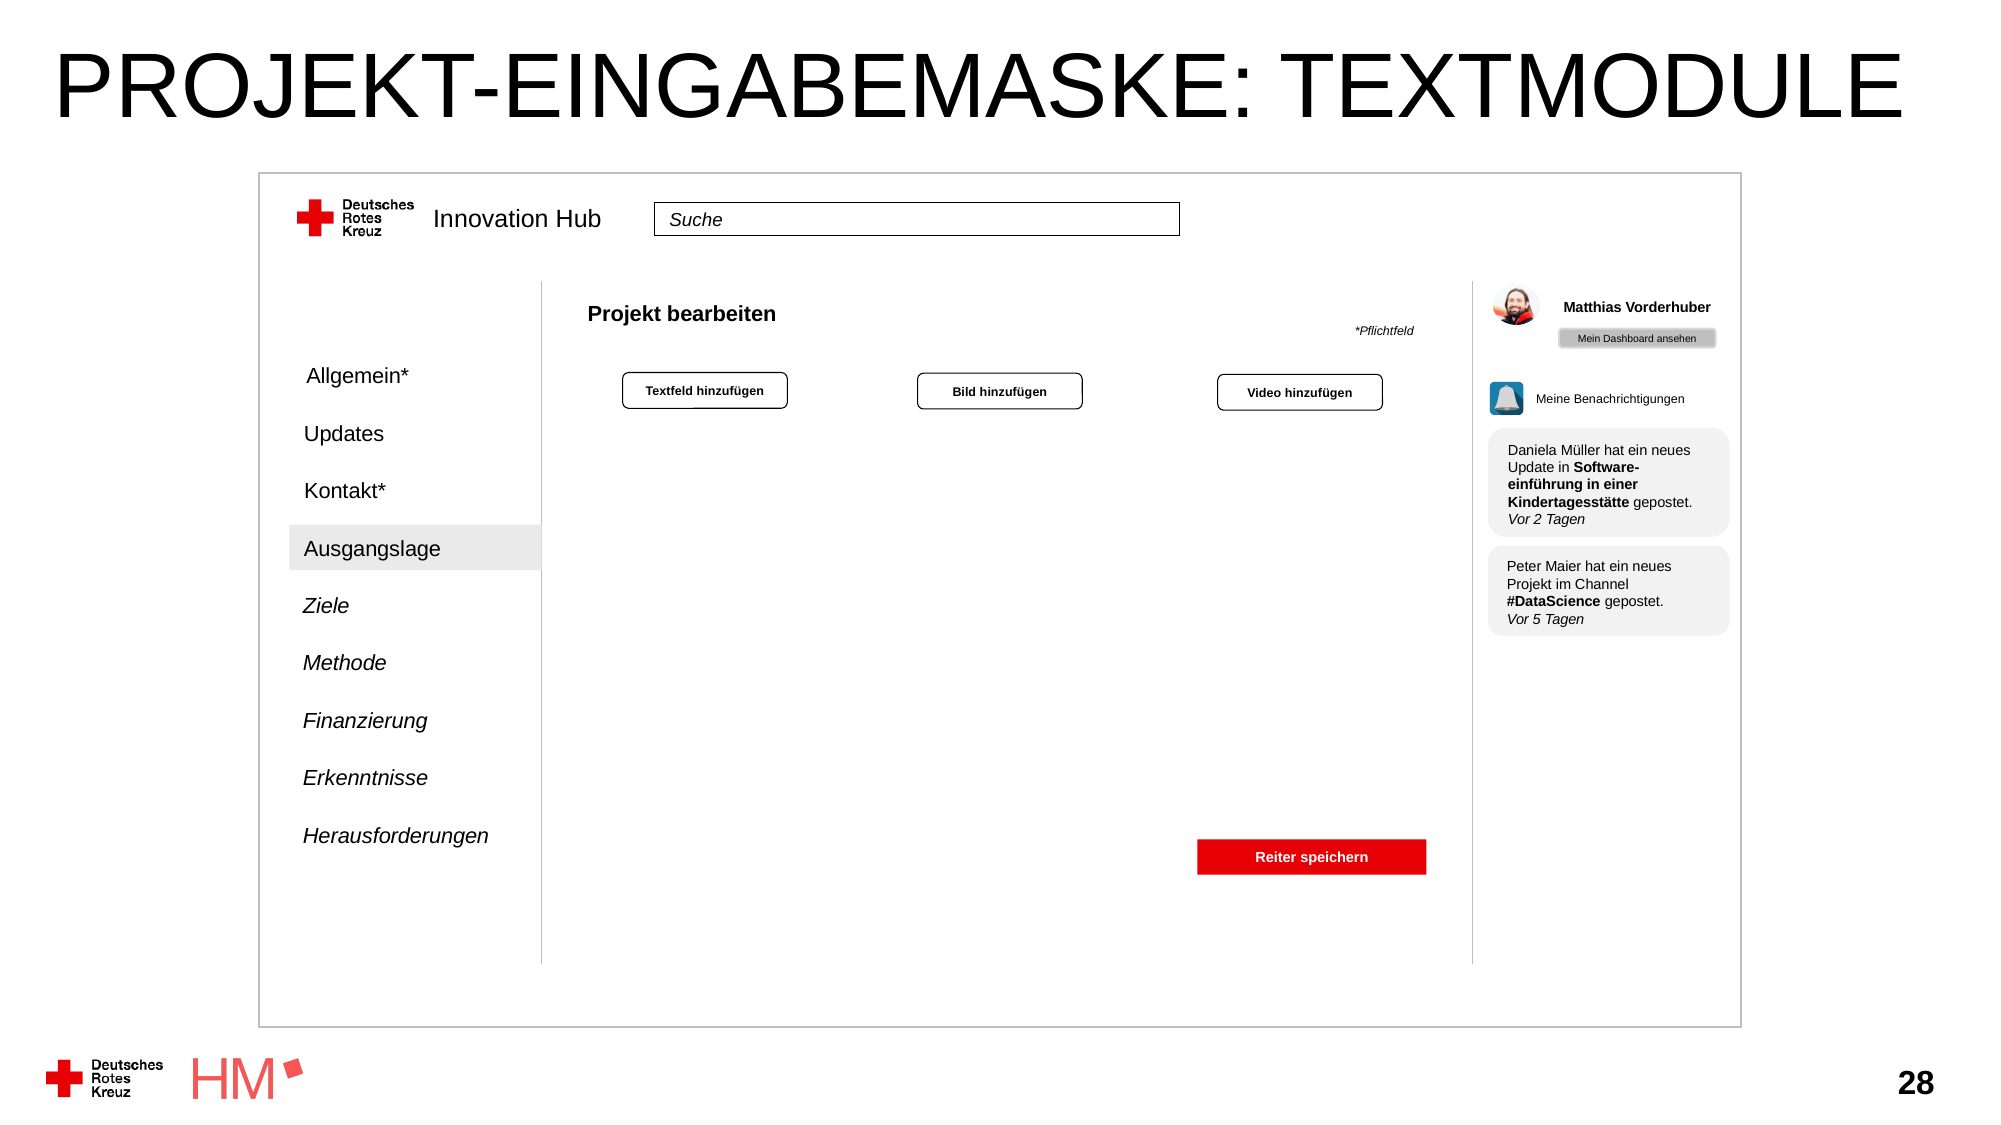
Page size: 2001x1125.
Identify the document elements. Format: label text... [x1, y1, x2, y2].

text_box Erkenntnisse [287, 753, 513, 801]
text_box Ziele [287, 581, 513, 628]
text_box Kontakt* [288, 466, 514, 514]
text_box *Pflichtfeld [1339, 315, 1459, 346]
text_box Finanzierung [287, 696, 513, 743]
text_box Herausforderungen [287, 811, 513, 858]
title Projekt-Eingabemaske: Textmodule [38, 31, 1950, 146]
text_box Daniela Müller hat ein neues Update in Software-einführung in einer Kindertagesstätte gepostet. Vor 2 Tagen [1486, 426, 1731, 538]
picture [289, 195, 419, 242]
text_box Bild hinzufügen [916, 372, 1084, 410]
text_box Mein Dashboard ansehen [1558, 327, 1717, 349]
text_box Updates [288, 409, 514, 456]
picture [1487, 379, 1526, 417]
text_box Innovation Hub [419, 195, 643, 240]
text_box [258, 172, 1742, 1028]
text_box Projekt bearbeiten [572, 294, 976, 332]
text_box Peter Maier hat ein neues Projekt im Channel #DataScience gepostet. Vor 5 Tagen [1486, 544, 1731, 637]
text_box Allgemein* [288, 351, 515, 399]
picture [183, 1048, 313, 1109]
text_box Meine Benachrichtigungen [1520, 373, 1711, 416]
picture [1492, 284, 1541, 325]
text_box Methode [287, 638, 513, 686]
text_box Matthias Vorderhuber [1548, 281, 1738, 324]
text_box Video hinzufügen [1216, 373, 1384, 412]
text_box Ausgangslage [288, 524, 541, 571]
text_box Textfeld hinzufügen [621, 371, 789, 410]
text_box Reiter speichern [1196, 838, 1428, 876]
slide_number 28 [1834, 1053, 1950, 1108]
text_box Suche [654, 201, 1180, 236]
picture [38, 1055, 168, 1103]
